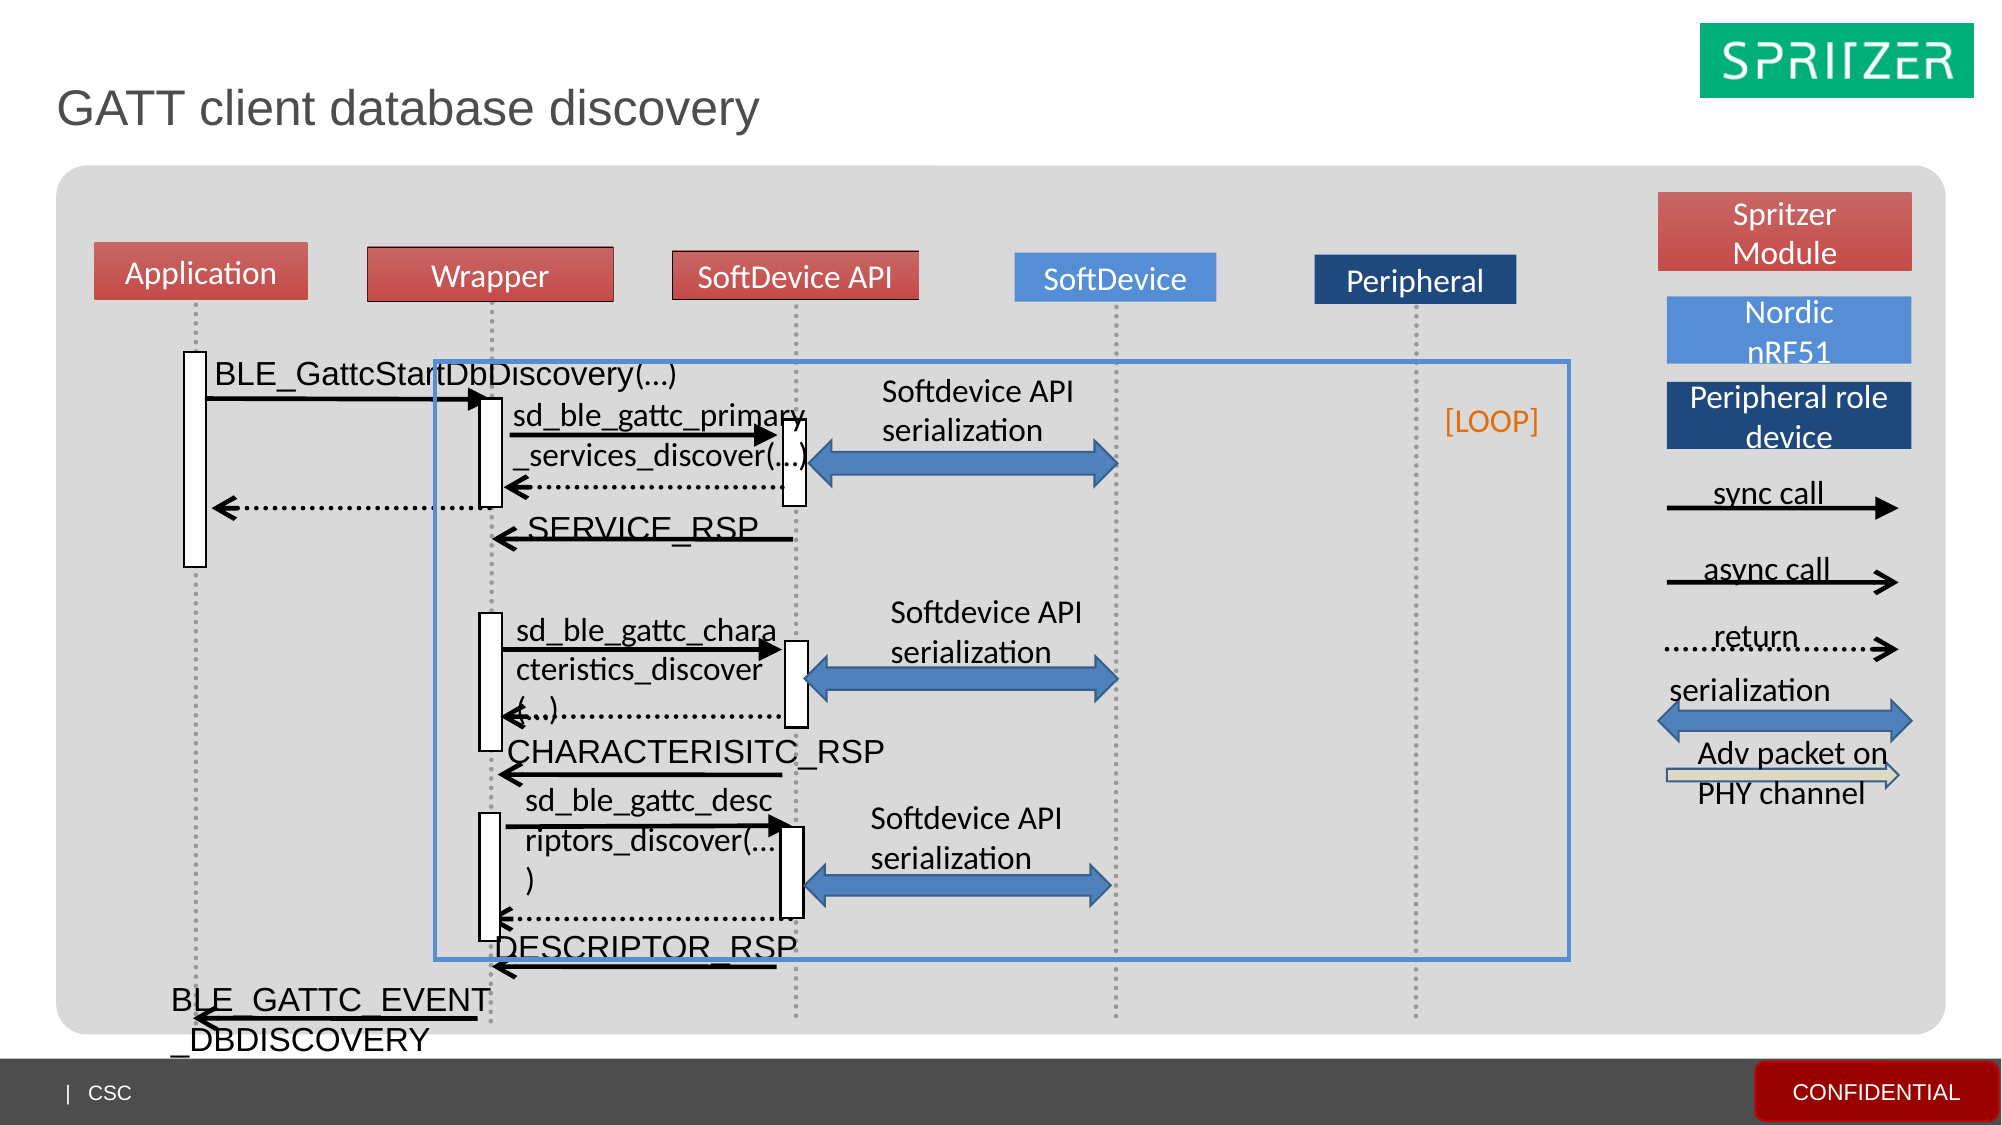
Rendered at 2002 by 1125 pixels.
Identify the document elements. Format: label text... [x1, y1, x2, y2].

picture [1700, 23, 1974, 98]
text_box Nordic nRF51 [1666, 296, 1912, 364]
text_box BLE_GATTC_EVENT_DBDISCOVERY [156, 971, 517, 1066]
text_box sync call [1698, 463, 1871, 518]
text_box GATT client database discovery [56, 46, 1946, 165]
text_box [LOOP] [1444, 399, 1570, 439]
text_box BLE_GattcStartDbDiscovery(…) [199, 345, 708, 400]
text_box DESCRIPTOR_RSP [479, 960, 907, 973]
text_box [183, 352, 206, 567]
text_box [1830, 637, 1899, 661]
text_box Peripheral [1314, 254, 1517, 304]
text_box [1882, 573, 1899, 591]
text_box Peripheral role device [1666, 381, 1912, 449]
text_box [1658, 700, 1912, 742]
text_box Wrapper [367, 246, 614, 302]
text_box Spritzer Module [1658, 192, 1912, 271]
text_box Adv packet on PHY channel [1682, 724, 1946, 858]
text_box [1666, 768, 1682, 782]
text_box Application [94, 242, 308, 300]
text_box [1871, 497, 1899, 519]
text_box return [1698, 606, 1830, 661]
text_box [211, 496, 435, 520]
text_box [435, 361, 1569, 960]
text_box async call [1688, 539, 1882, 594]
text_box SoftDevice [1014, 252, 1217, 302]
text_box serialization [1654, 661, 1885, 715]
text_box SoftDevice API [672, 250, 919, 300]
